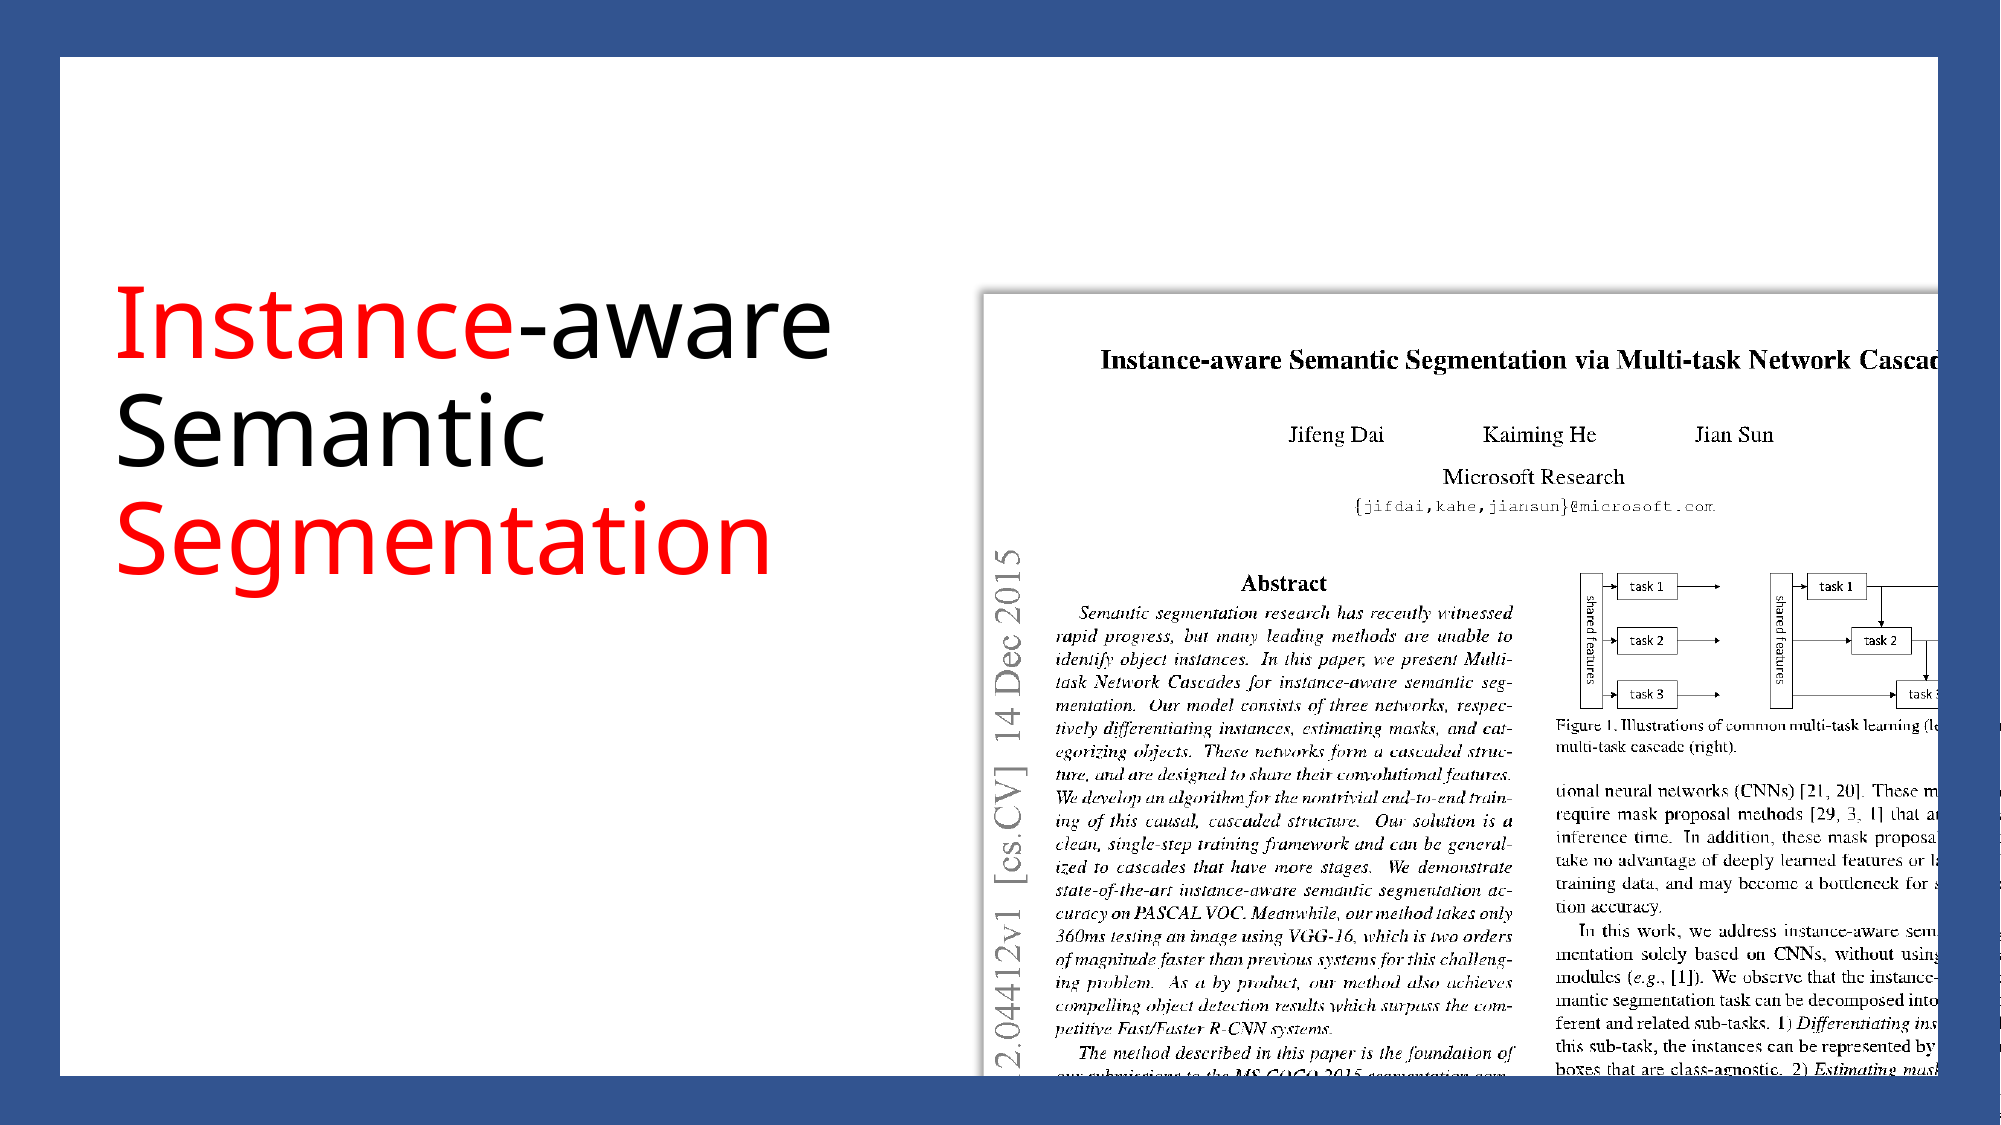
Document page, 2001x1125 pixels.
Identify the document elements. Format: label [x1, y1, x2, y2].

picture [983, 294, 2001, 1125]
text_box [28, 24, 1970, 1109]
